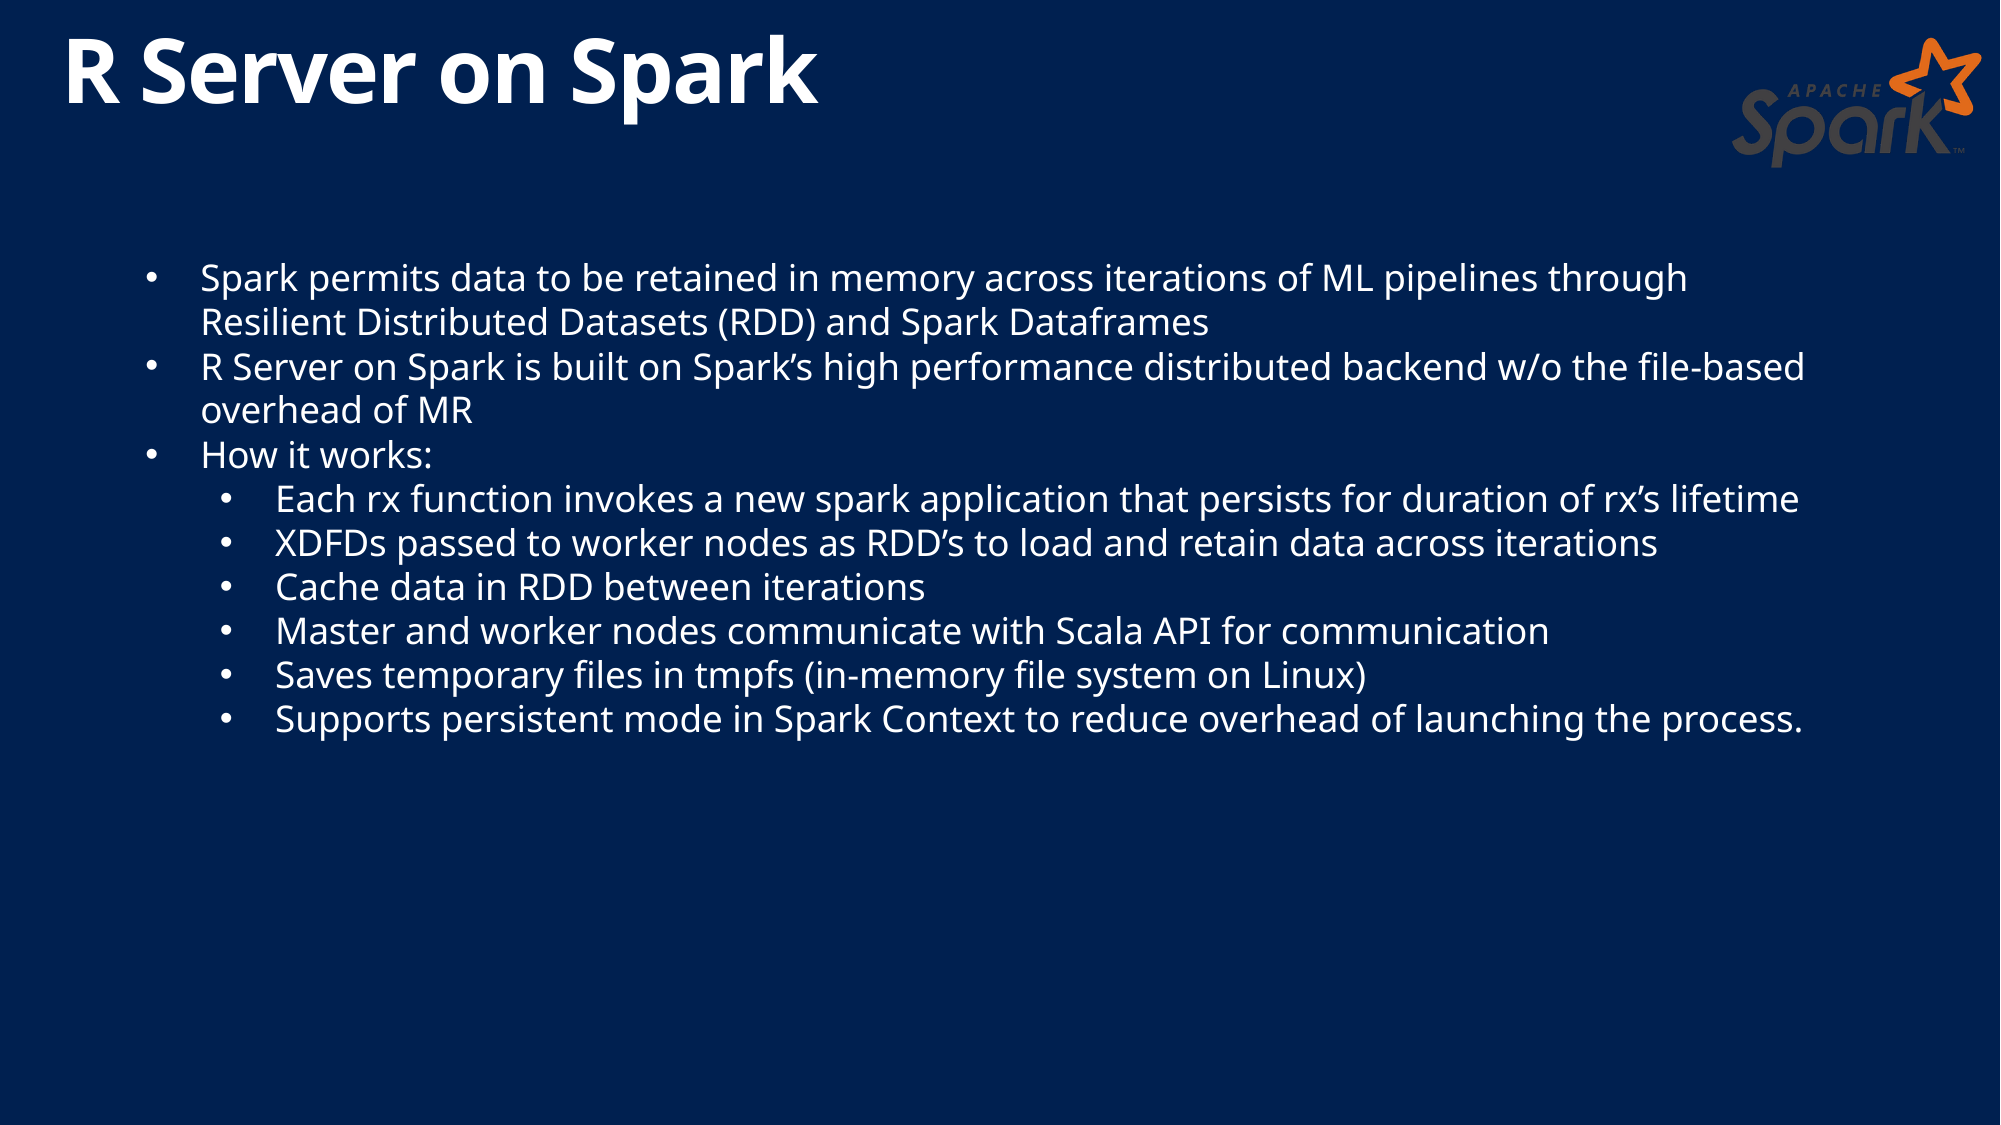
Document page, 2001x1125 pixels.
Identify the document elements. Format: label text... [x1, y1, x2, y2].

text_box Spark permits data to be retained in memory across iterations of ML pipelines through Resilient Distributed Datasets (RDD) and Spark Dataframes R Server on Spark is built on Spark’s high performance distributed backend w/o the file-based overhead of MR How it works: Each rx function invokes a new spark application that persists for duration of rx’s lifetime XDFDs passed to worker nodes as RDD’s to load and retain data across iterations Cache data in RDD between iterations Master and worker nodes communicate with Scala API for communication Saves temporary files in tmpfs (in-memory file system on Linux) Supports persistent mode in Spark Context to reduce overhead of launching the process. [115, 231, 1839, 951]
picture [1730, 35, 1982, 171]
title R Server on Spark [37, 11, 1726, 196]
